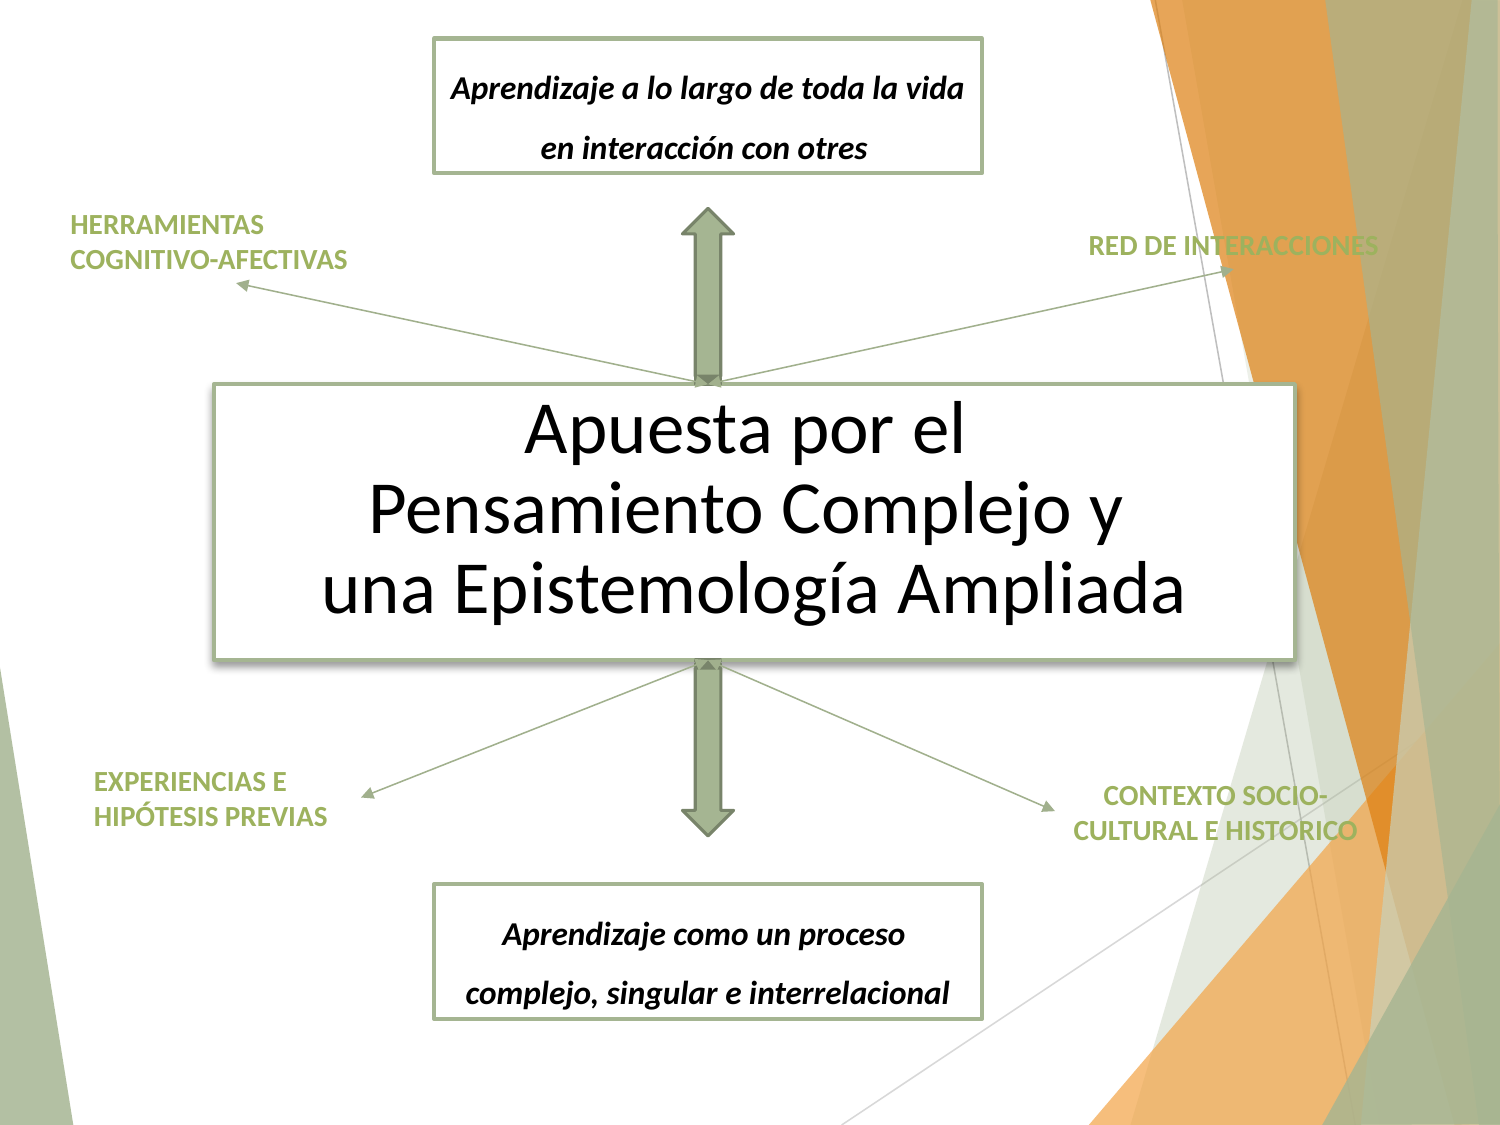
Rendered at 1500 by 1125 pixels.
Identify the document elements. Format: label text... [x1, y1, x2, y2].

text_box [707, 659, 1056, 812]
text_box [682, 807, 724, 836]
text_box Aprendizaje como un proceso complejo, singular e interrelacional [434, 884, 982, 1019]
text_box Aprendizaje a lo largo de toda la vida en interacción con otres [434, 38, 982, 174]
text_box HERRAMIENTAS COGNITIVO-AFECTIVAS [55, 198, 417, 284]
title Apuesta por el Pensamiento Complejo y una Epistemología Ampliada [213, 384, 1295, 661]
text_box EXPERIENCIAS E HIPÓTESIS PREVIAS [78, 755, 361, 840]
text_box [360, 659, 709, 799]
text_box [682, 208, 734, 282]
text_box CONTEXTO SOCIO- CULTURAL E HISTORICO [1055, 768, 1377, 854]
text_box RED DE INTERACCIONES [1072, 219, 1395, 270]
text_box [707, 269, 1234, 385]
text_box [235, 283, 709, 385]
